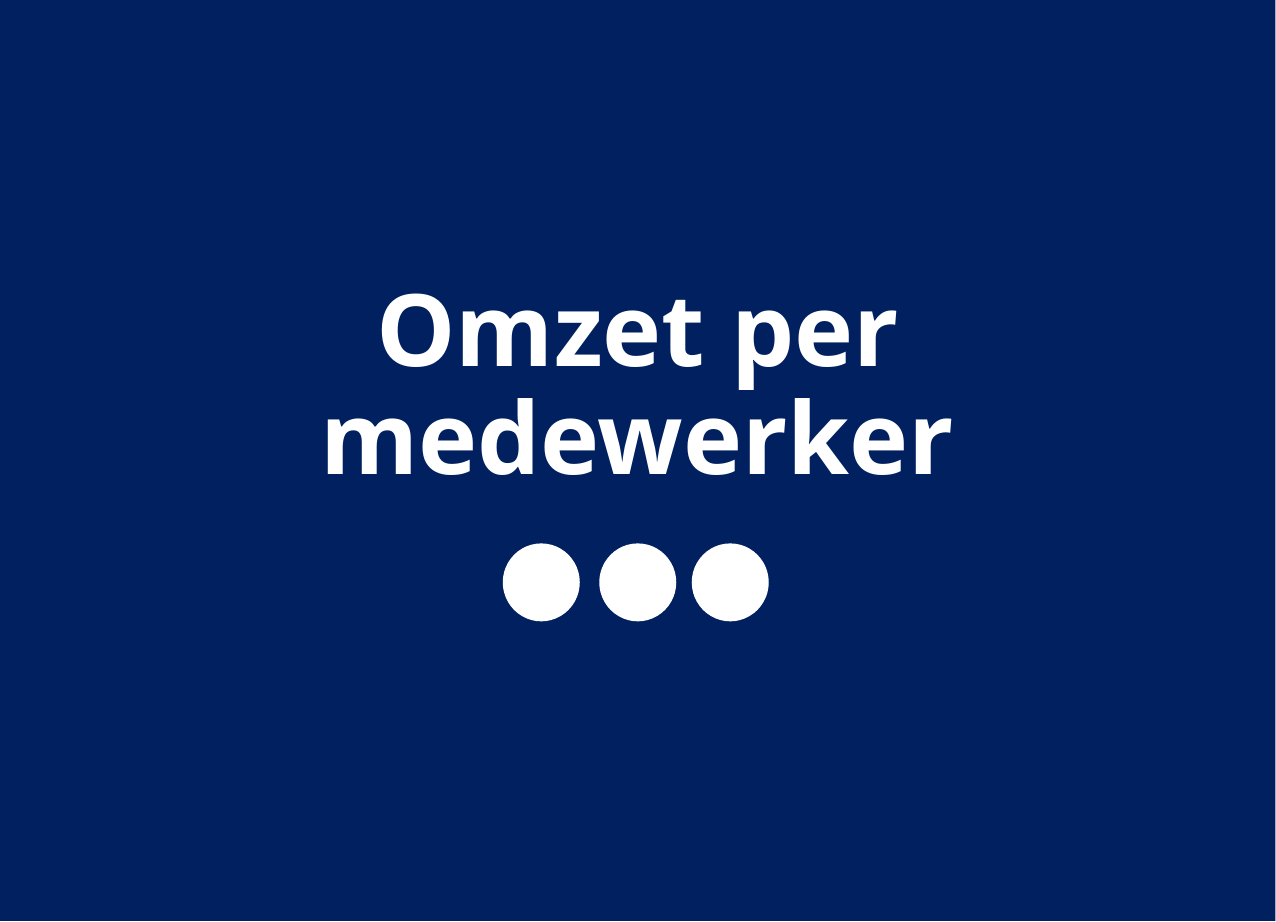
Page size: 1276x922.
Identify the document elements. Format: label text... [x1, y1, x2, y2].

title Omzet per medewerker [117, 257, 1158, 520]
